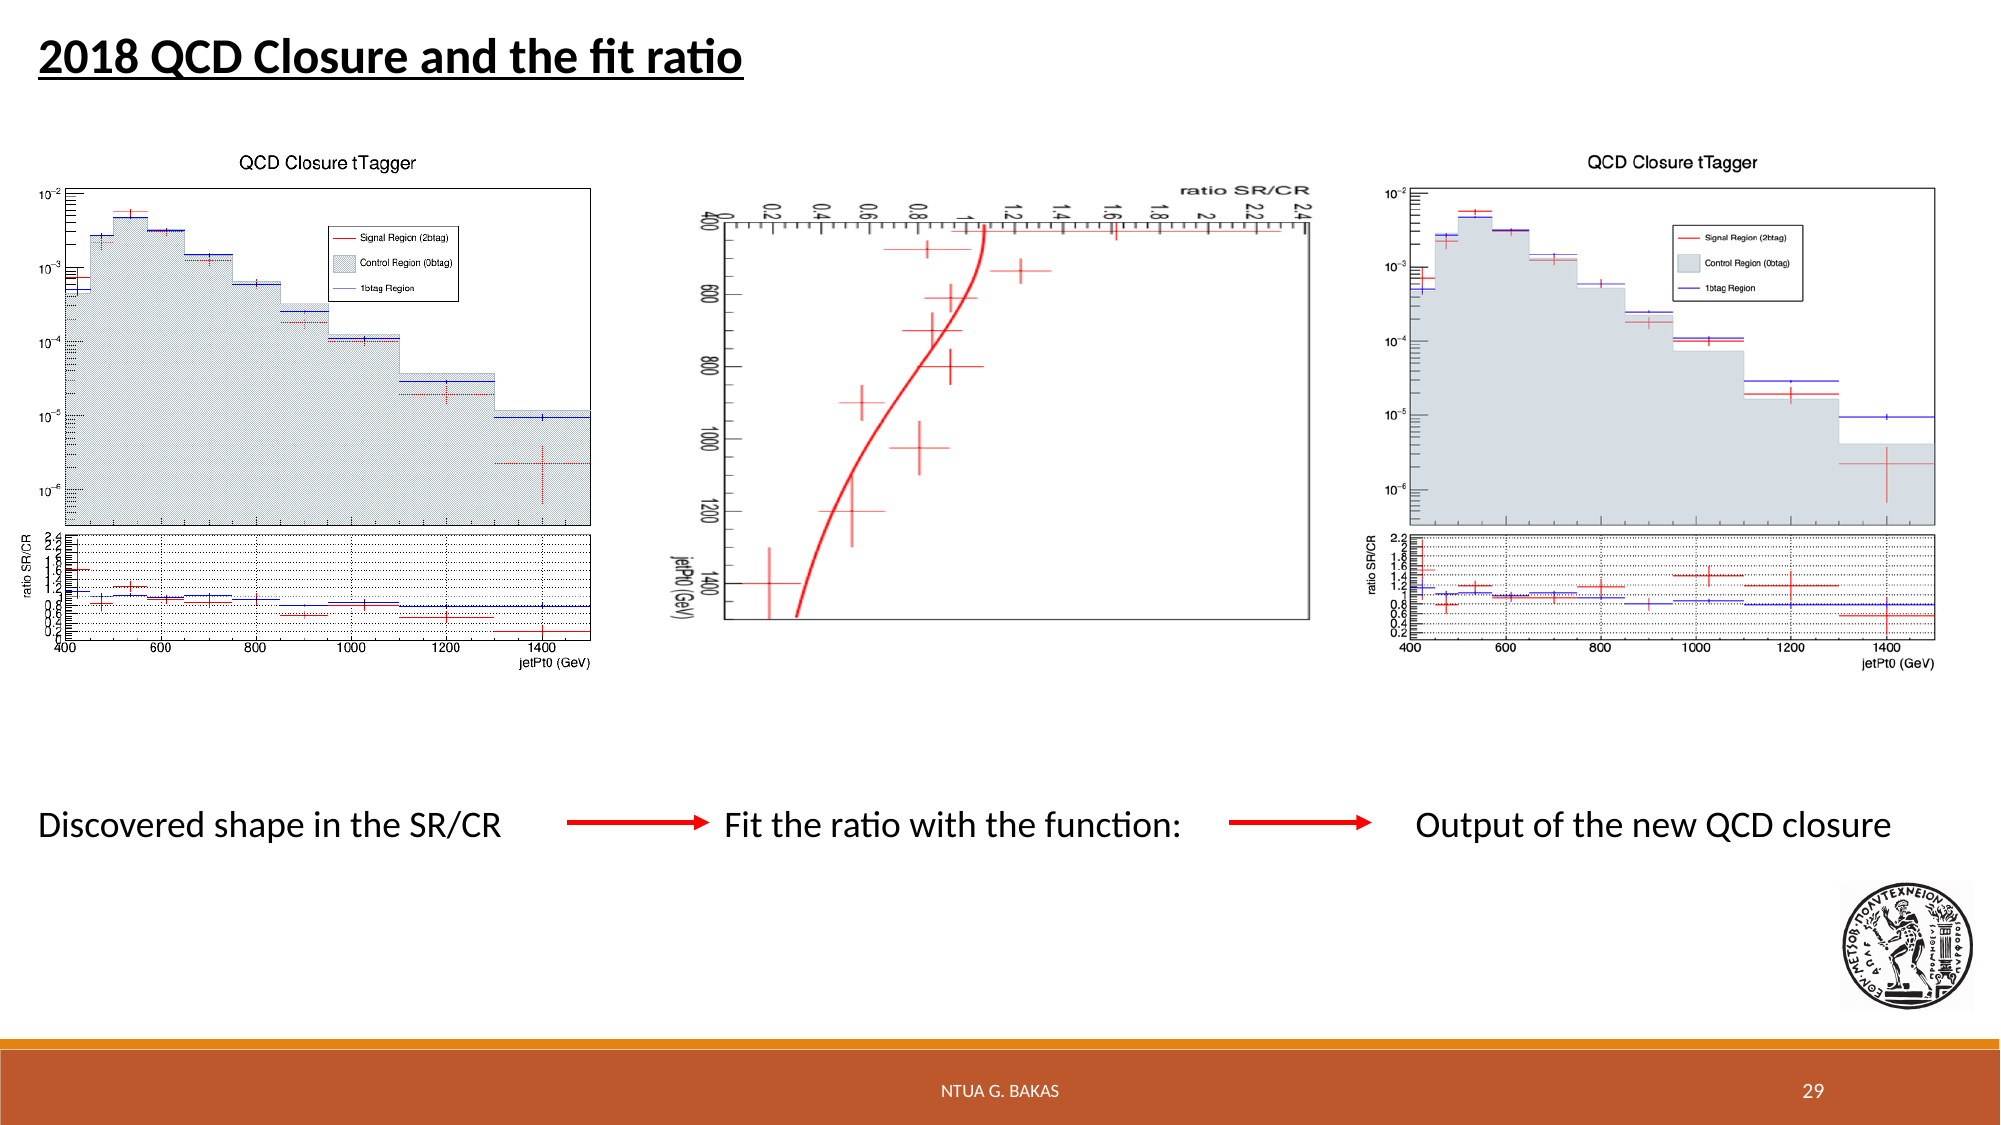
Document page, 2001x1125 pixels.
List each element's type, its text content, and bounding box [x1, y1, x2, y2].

text_box Fit the ratio with the function: [709, 792, 1254, 852]
footer NTUA G. Bakas [604, 1059, 1396, 1120]
text_box 2018 QCD Closure and the fit ratio [23, 15, 1866, 91]
text_box Output of the new QCD closure [1400, 792, 1945, 852]
picture [1345, 149, 2000, 690]
slide_number 29 [1624, 1059, 1840, 1120]
picture [0, 149, 655, 690]
picture [1839, 880, 1975, 1012]
text_box Discovered shape in the SR/CR [23, 792, 568, 852]
picture [769, 55, 1266, 784]
